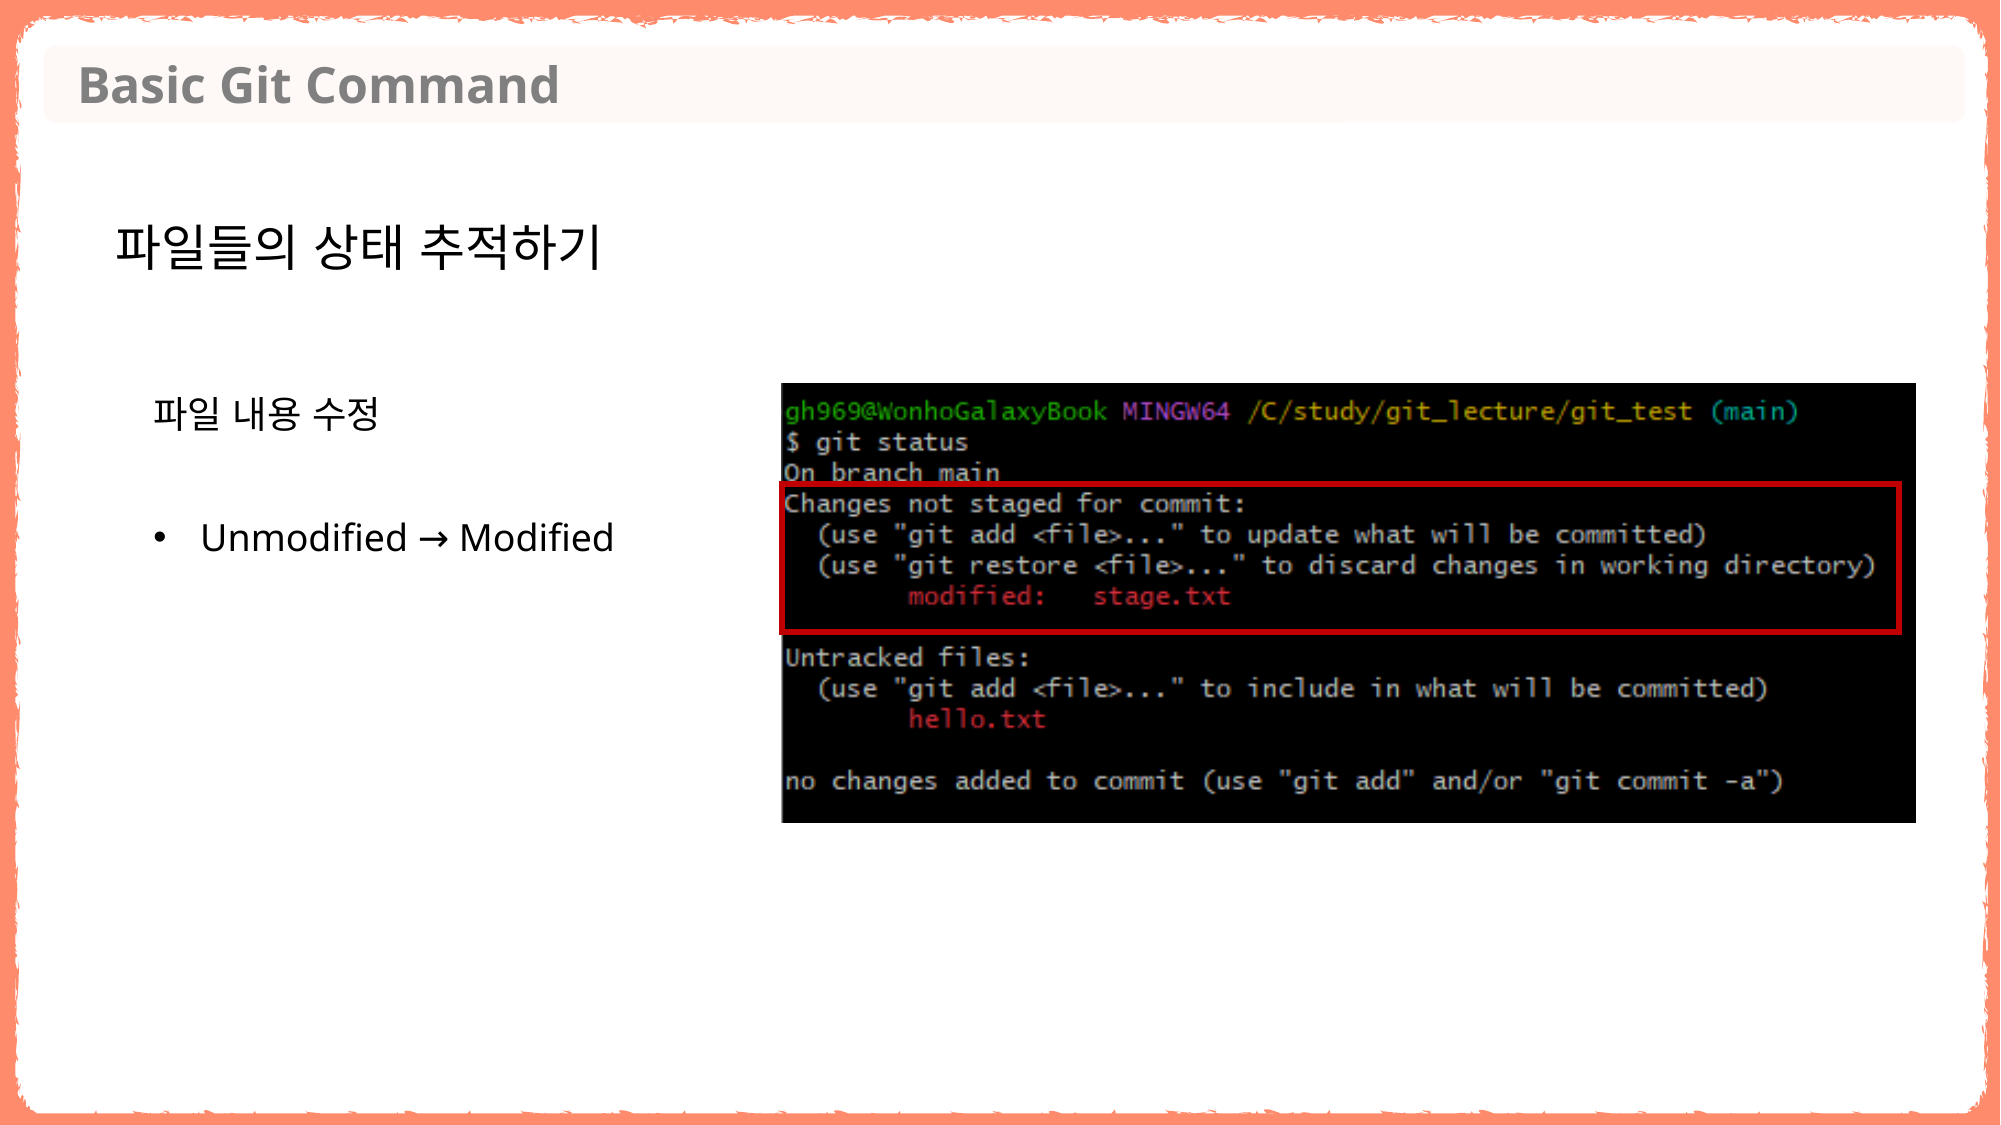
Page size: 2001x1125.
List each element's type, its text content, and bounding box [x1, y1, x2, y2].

text_box 파일 내용 수정 [138, 383, 572, 443]
text_box 파일들의 상태 추적하기 [100, 209, 687, 285]
text_box [0, 0, 2000, 1125]
text_box Unmodified → Modified [138, 484, 691, 567]
picture [781, 383, 1916, 823]
text_box Basic Git Command [42, 44, 1967, 124]
